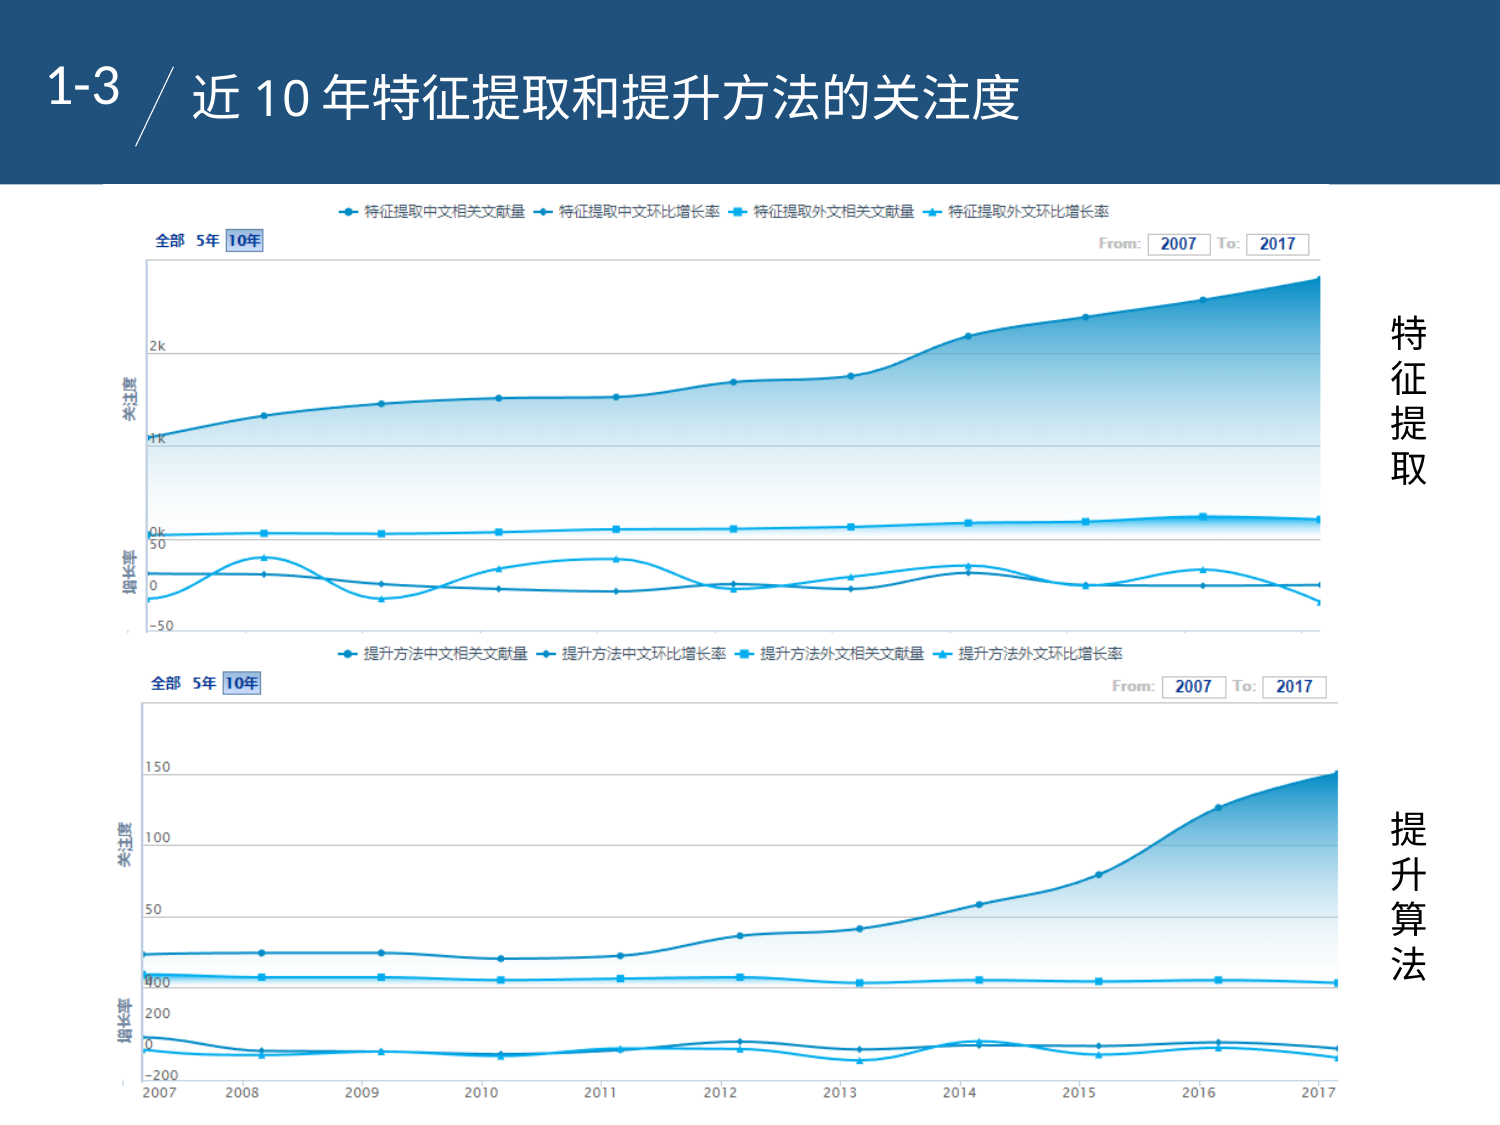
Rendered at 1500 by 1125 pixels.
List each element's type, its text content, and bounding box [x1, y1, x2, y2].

list 近10年特征提取和提升方法的关注度 [176, 57, 1188, 139]
picture [103, 184, 1348, 1101]
text_box 1-3 [29, 38, 160, 124]
text_box 提升算法 [1375, 798, 1435, 994]
text_box 特征提取 [1375, 302, 1435, 498]
